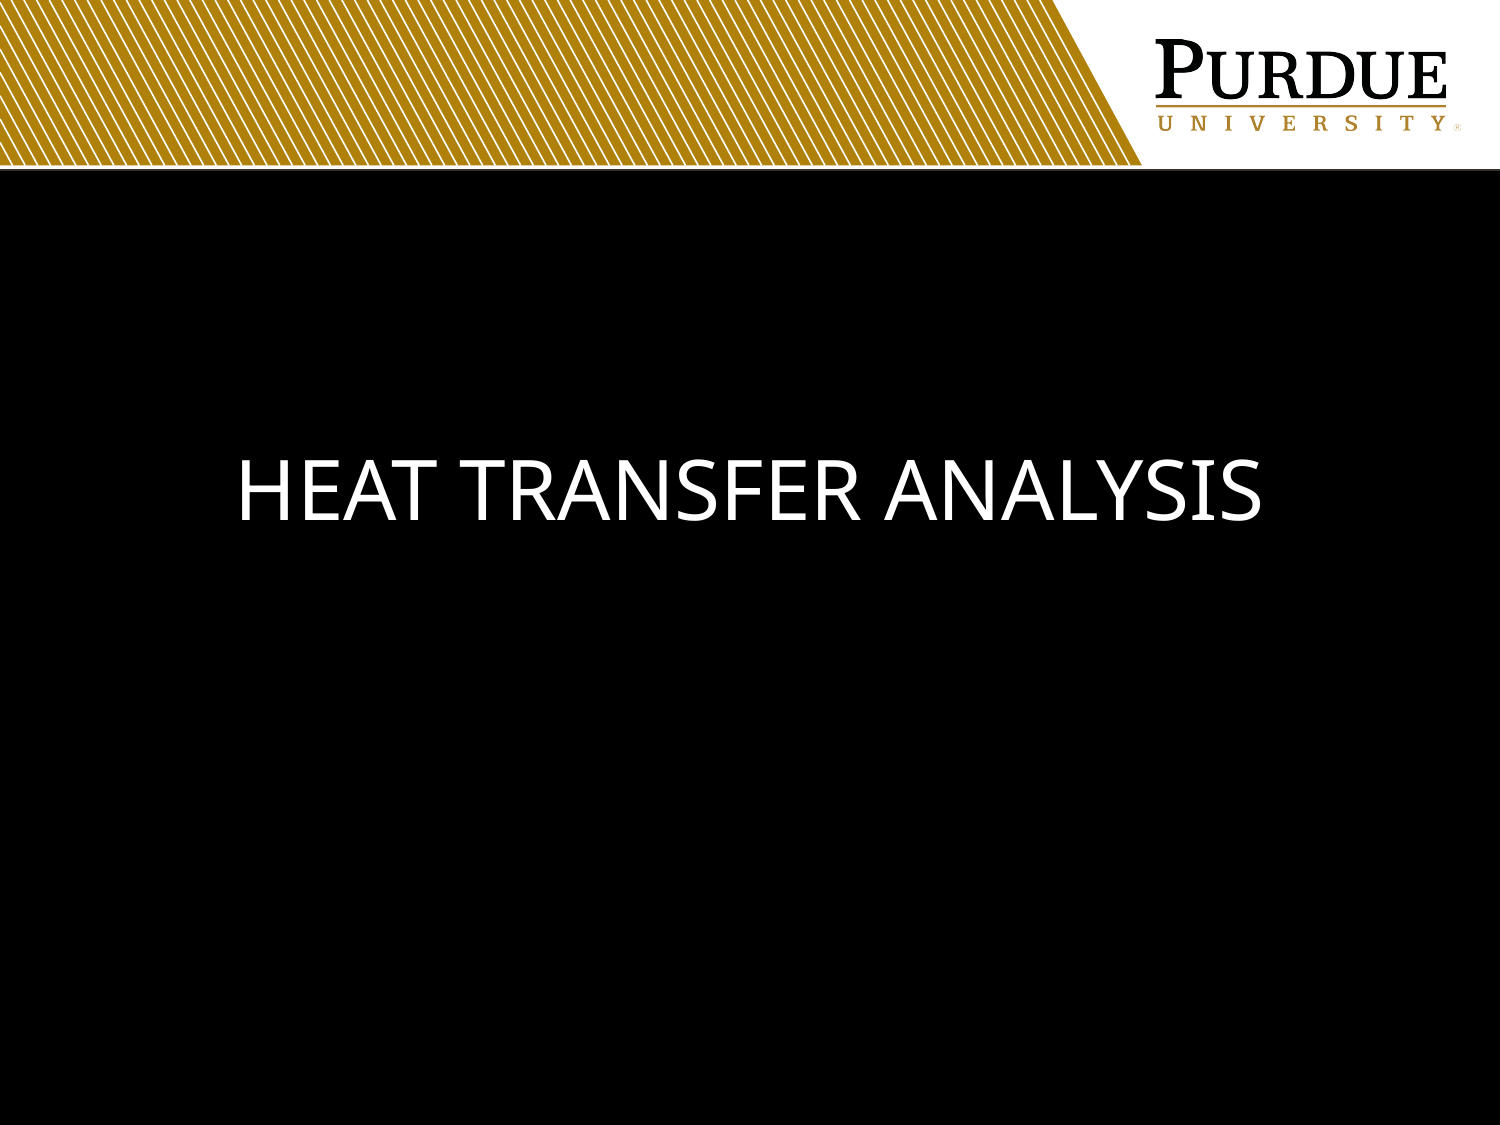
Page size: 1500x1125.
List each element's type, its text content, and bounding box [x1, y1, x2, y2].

picture [1155, 39, 1461, 131]
title Heat Transfer Analysis [107, 447, 1393, 731]
